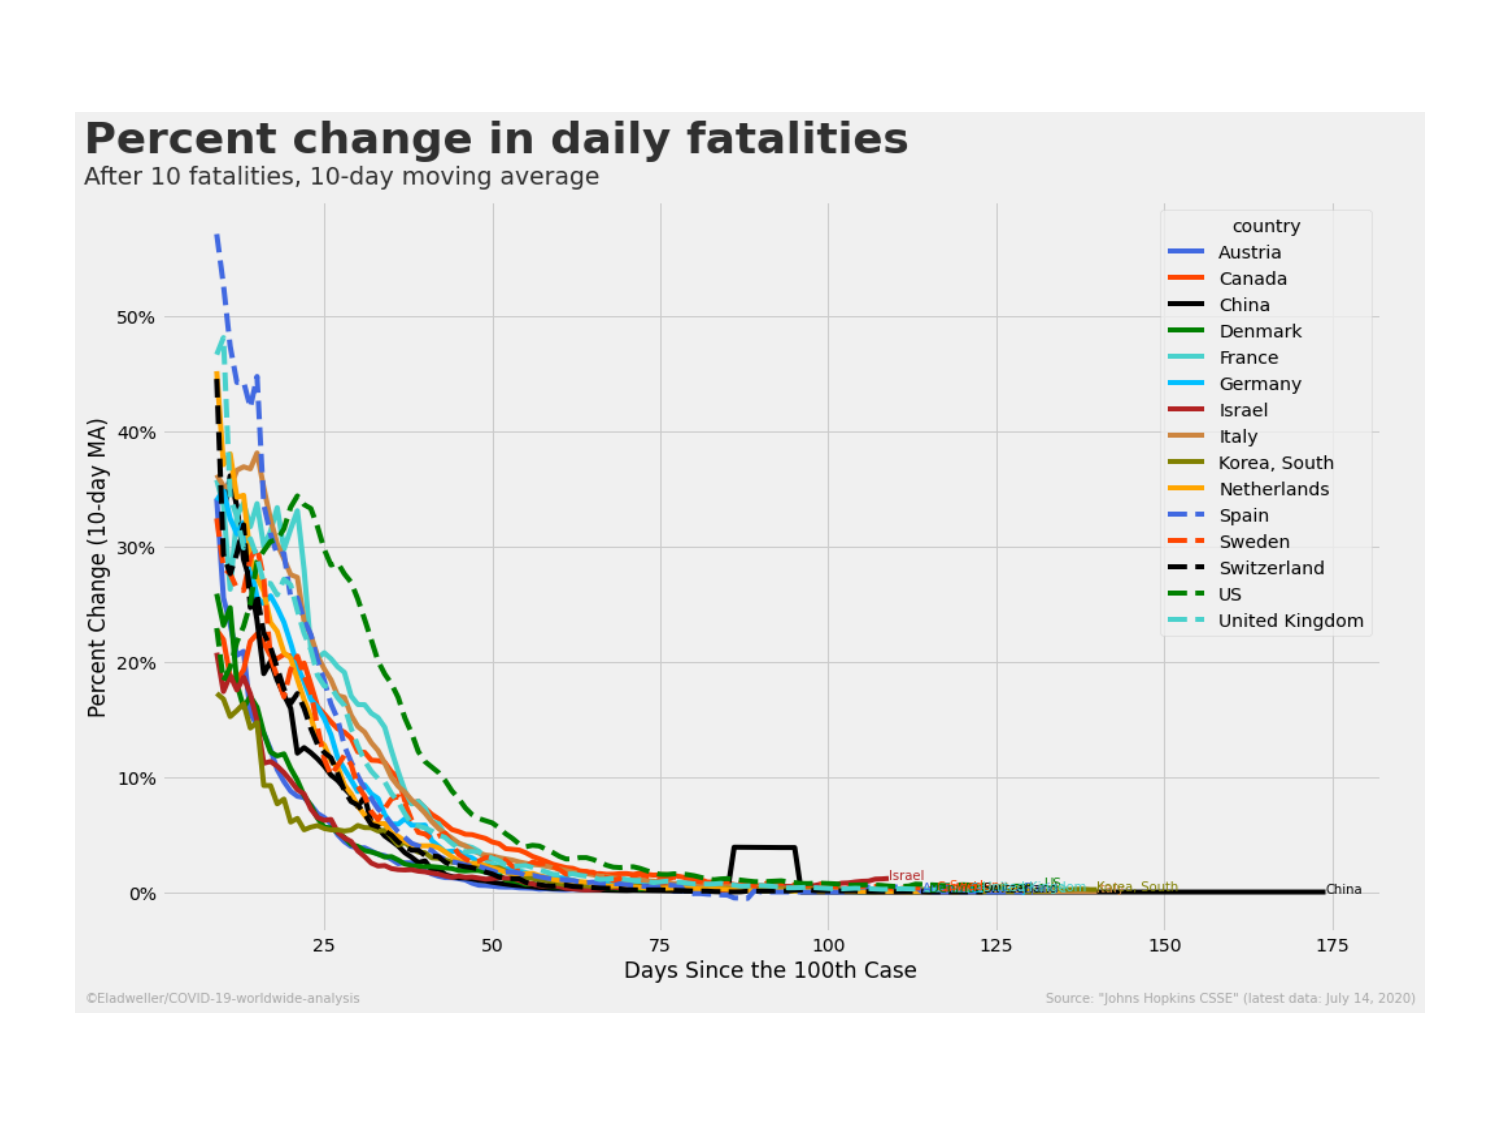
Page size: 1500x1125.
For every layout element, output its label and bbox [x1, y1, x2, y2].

picture [74, 112, 1426, 1013]
